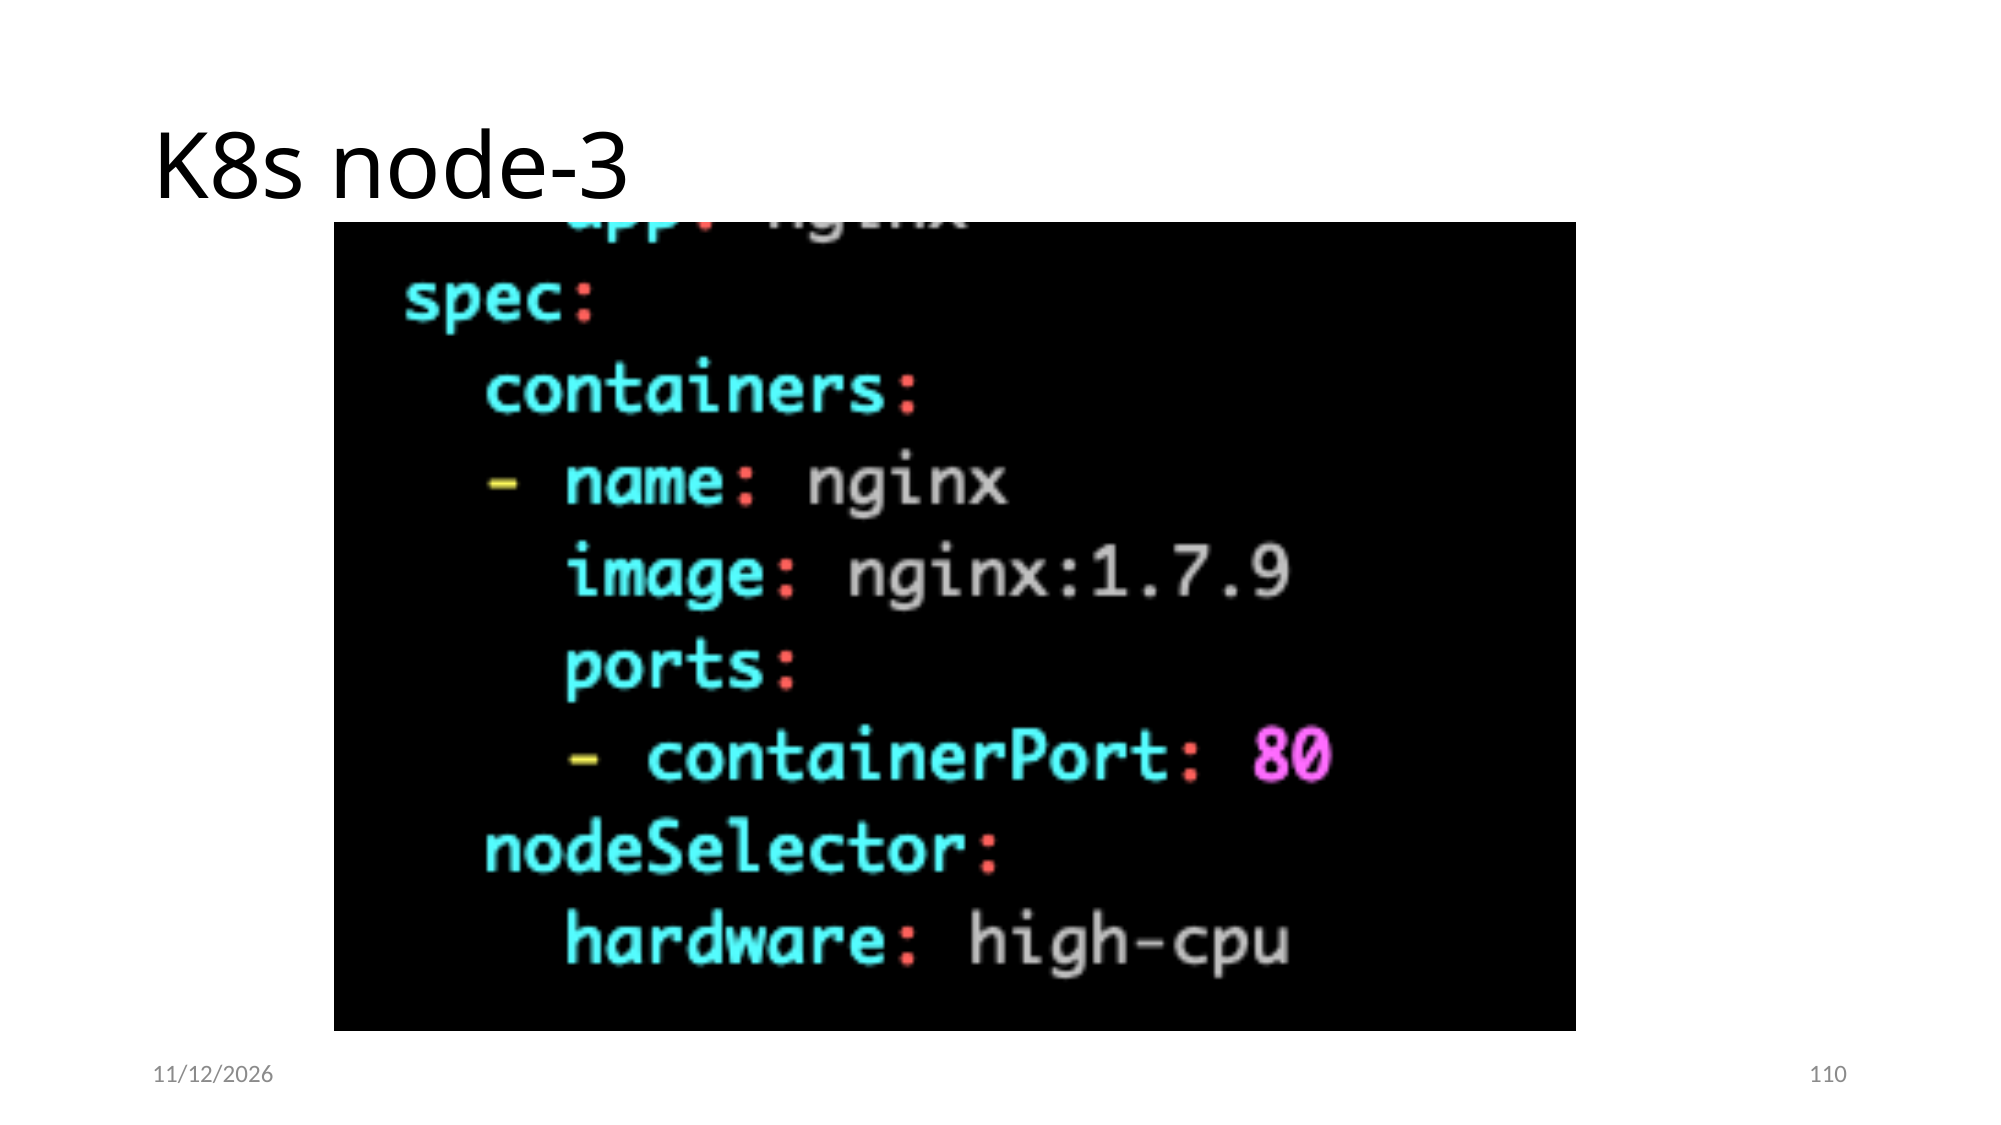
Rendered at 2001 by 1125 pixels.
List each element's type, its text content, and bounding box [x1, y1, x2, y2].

slide_number 110 [1412, 1042, 1863, 1103]
picture [334, 222, 1576, 1031]
title K8s node-3 [137, 59, 1863, 278]
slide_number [137, 1042, 588, 1103]
